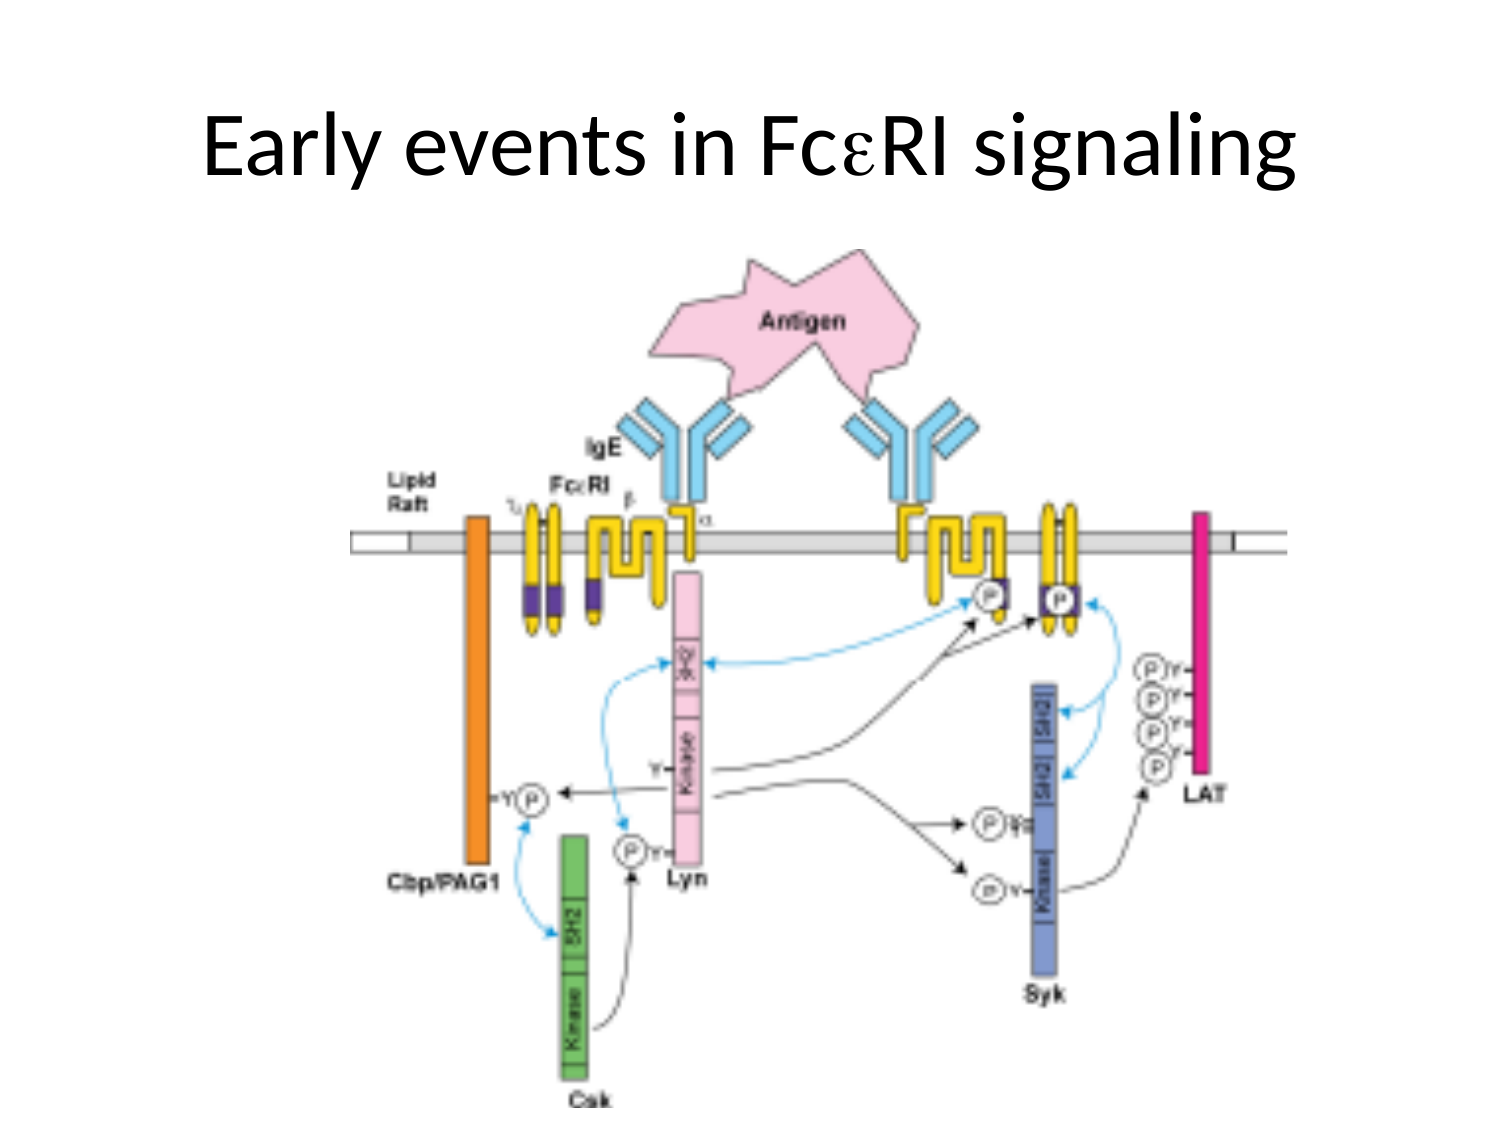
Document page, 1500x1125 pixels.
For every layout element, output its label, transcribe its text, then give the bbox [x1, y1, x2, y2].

title Early events in FcεRI signaling [75, 45, 1425, 233]
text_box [349, 249, 1288, 1108]
